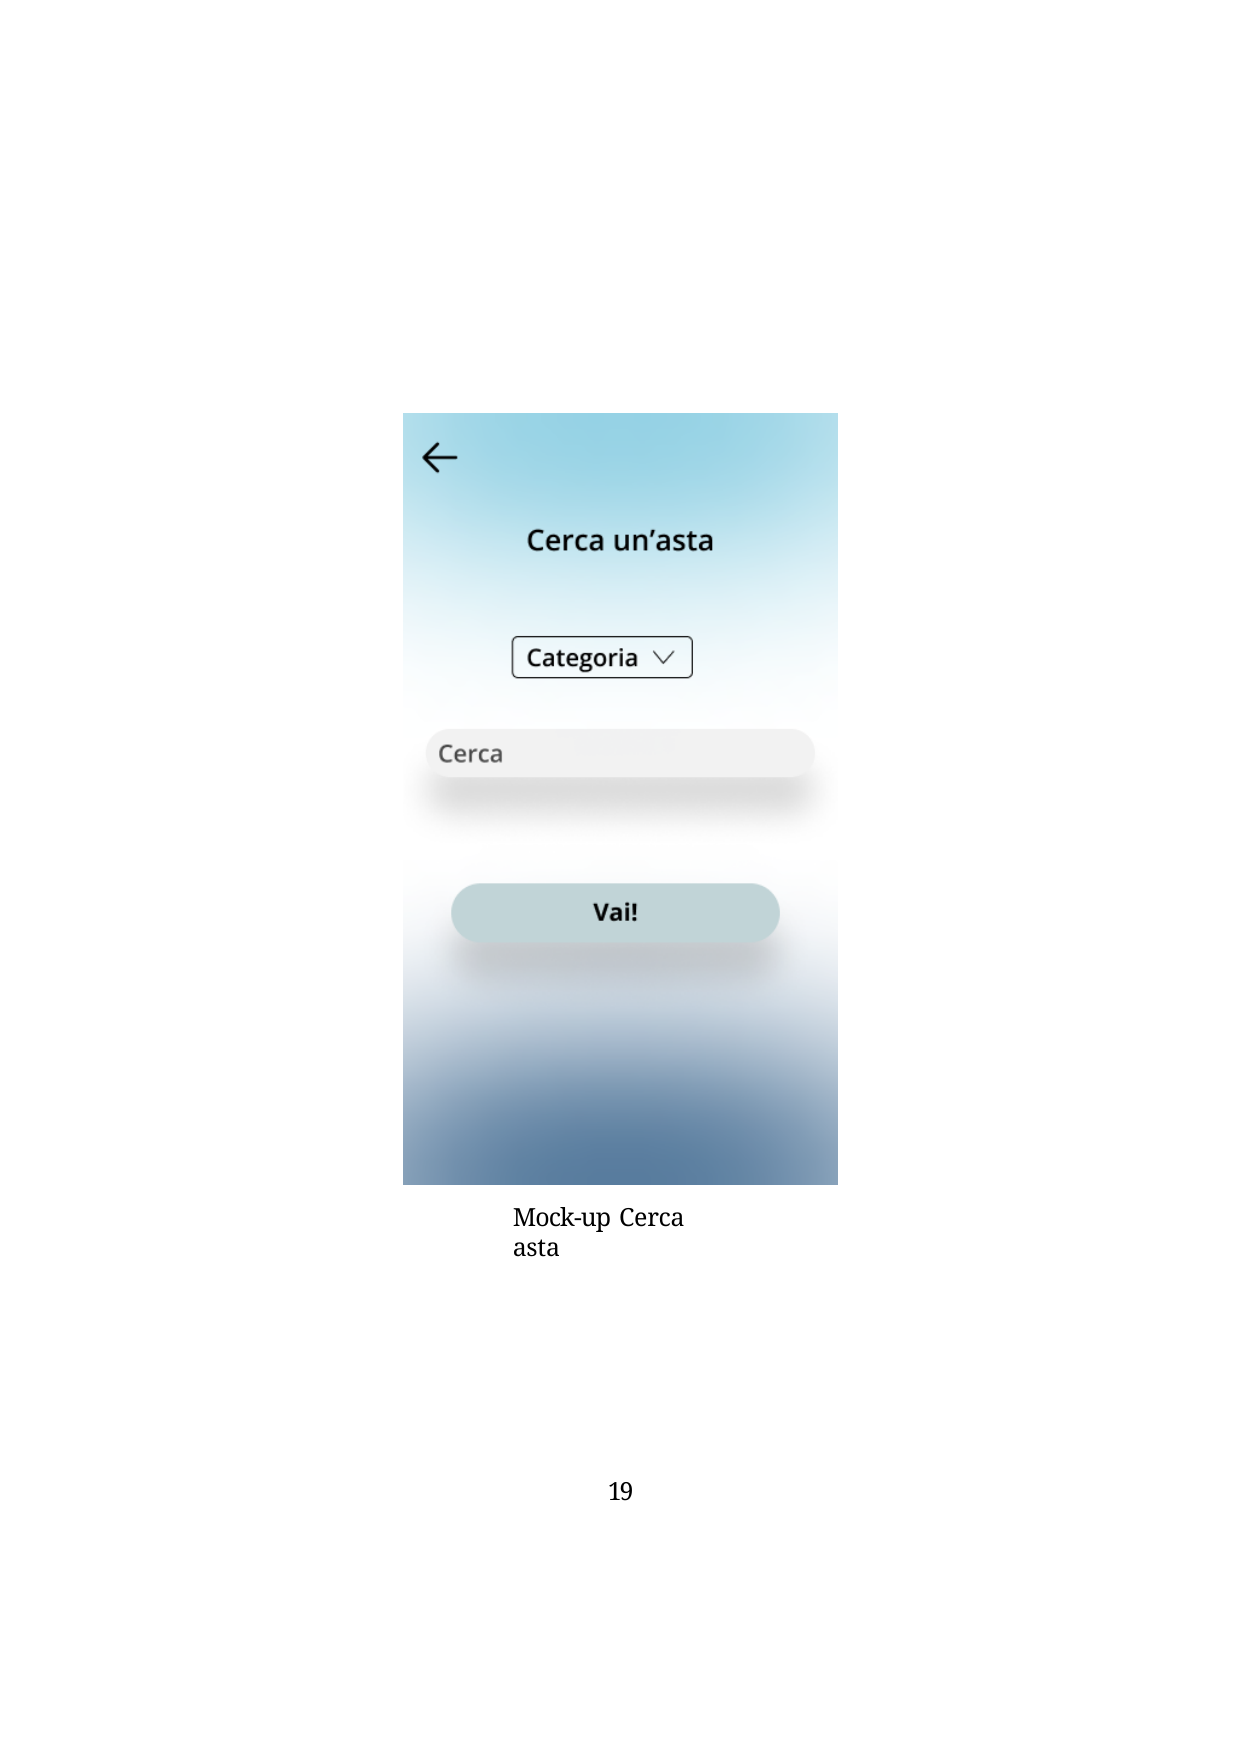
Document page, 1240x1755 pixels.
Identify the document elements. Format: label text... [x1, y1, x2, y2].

picture [402, 412, 838, 1185]
slide_number 30 [601, 1474, 639, 1755]
text_box Mock-up Cerca asta [510, 1199, 730, 1262]
